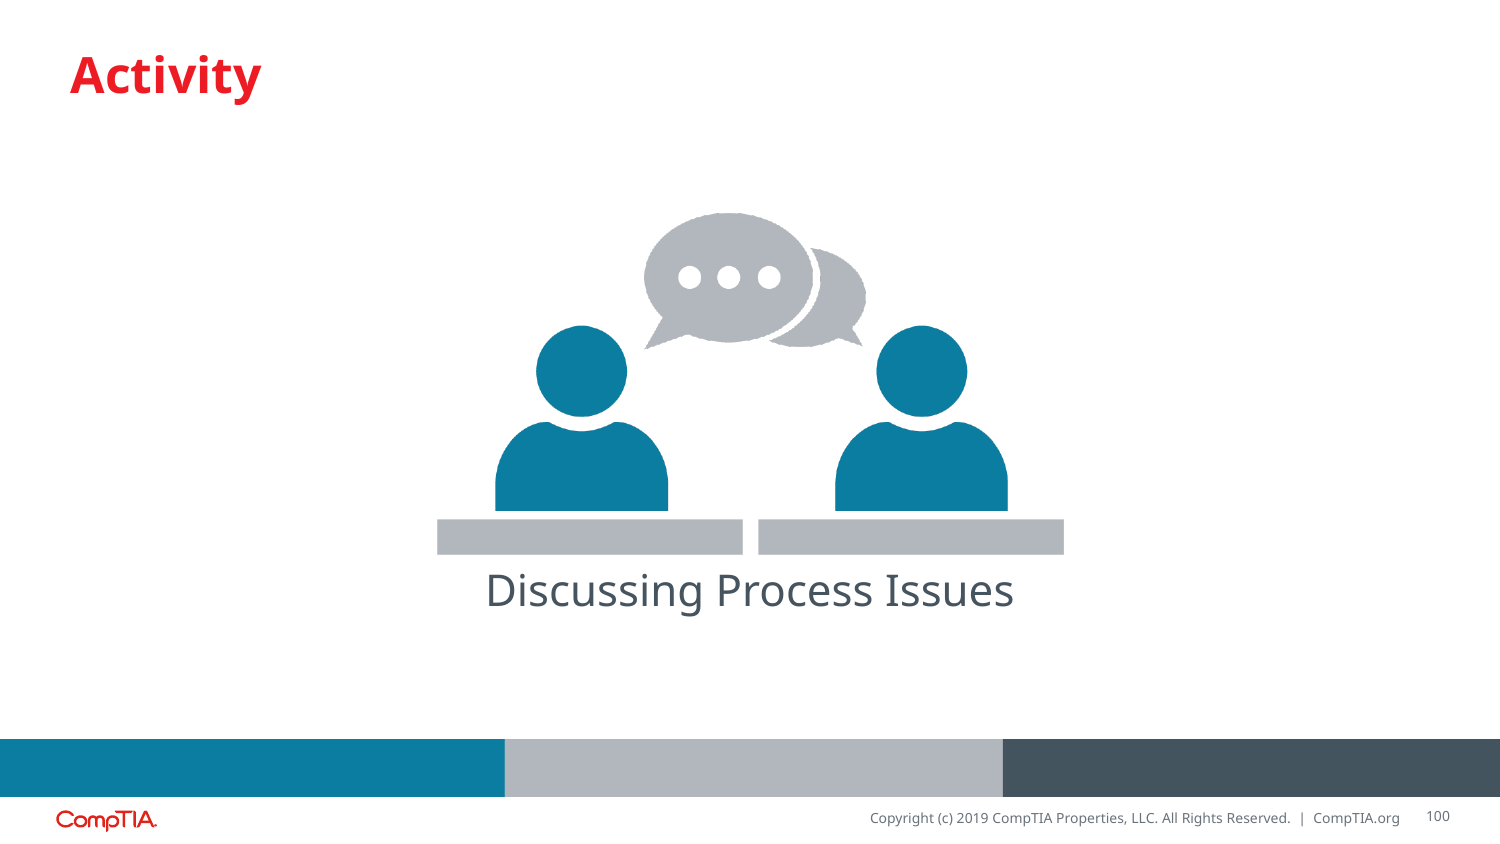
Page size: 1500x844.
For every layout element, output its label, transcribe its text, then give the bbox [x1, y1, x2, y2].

picture [435, 211, 1064, 555]
slide_number 100 [1407, 800, 1450, 835]
picture [505, 739, 1500, 797]
list Discussing Process Issues [0, 555, 1500, 631]
